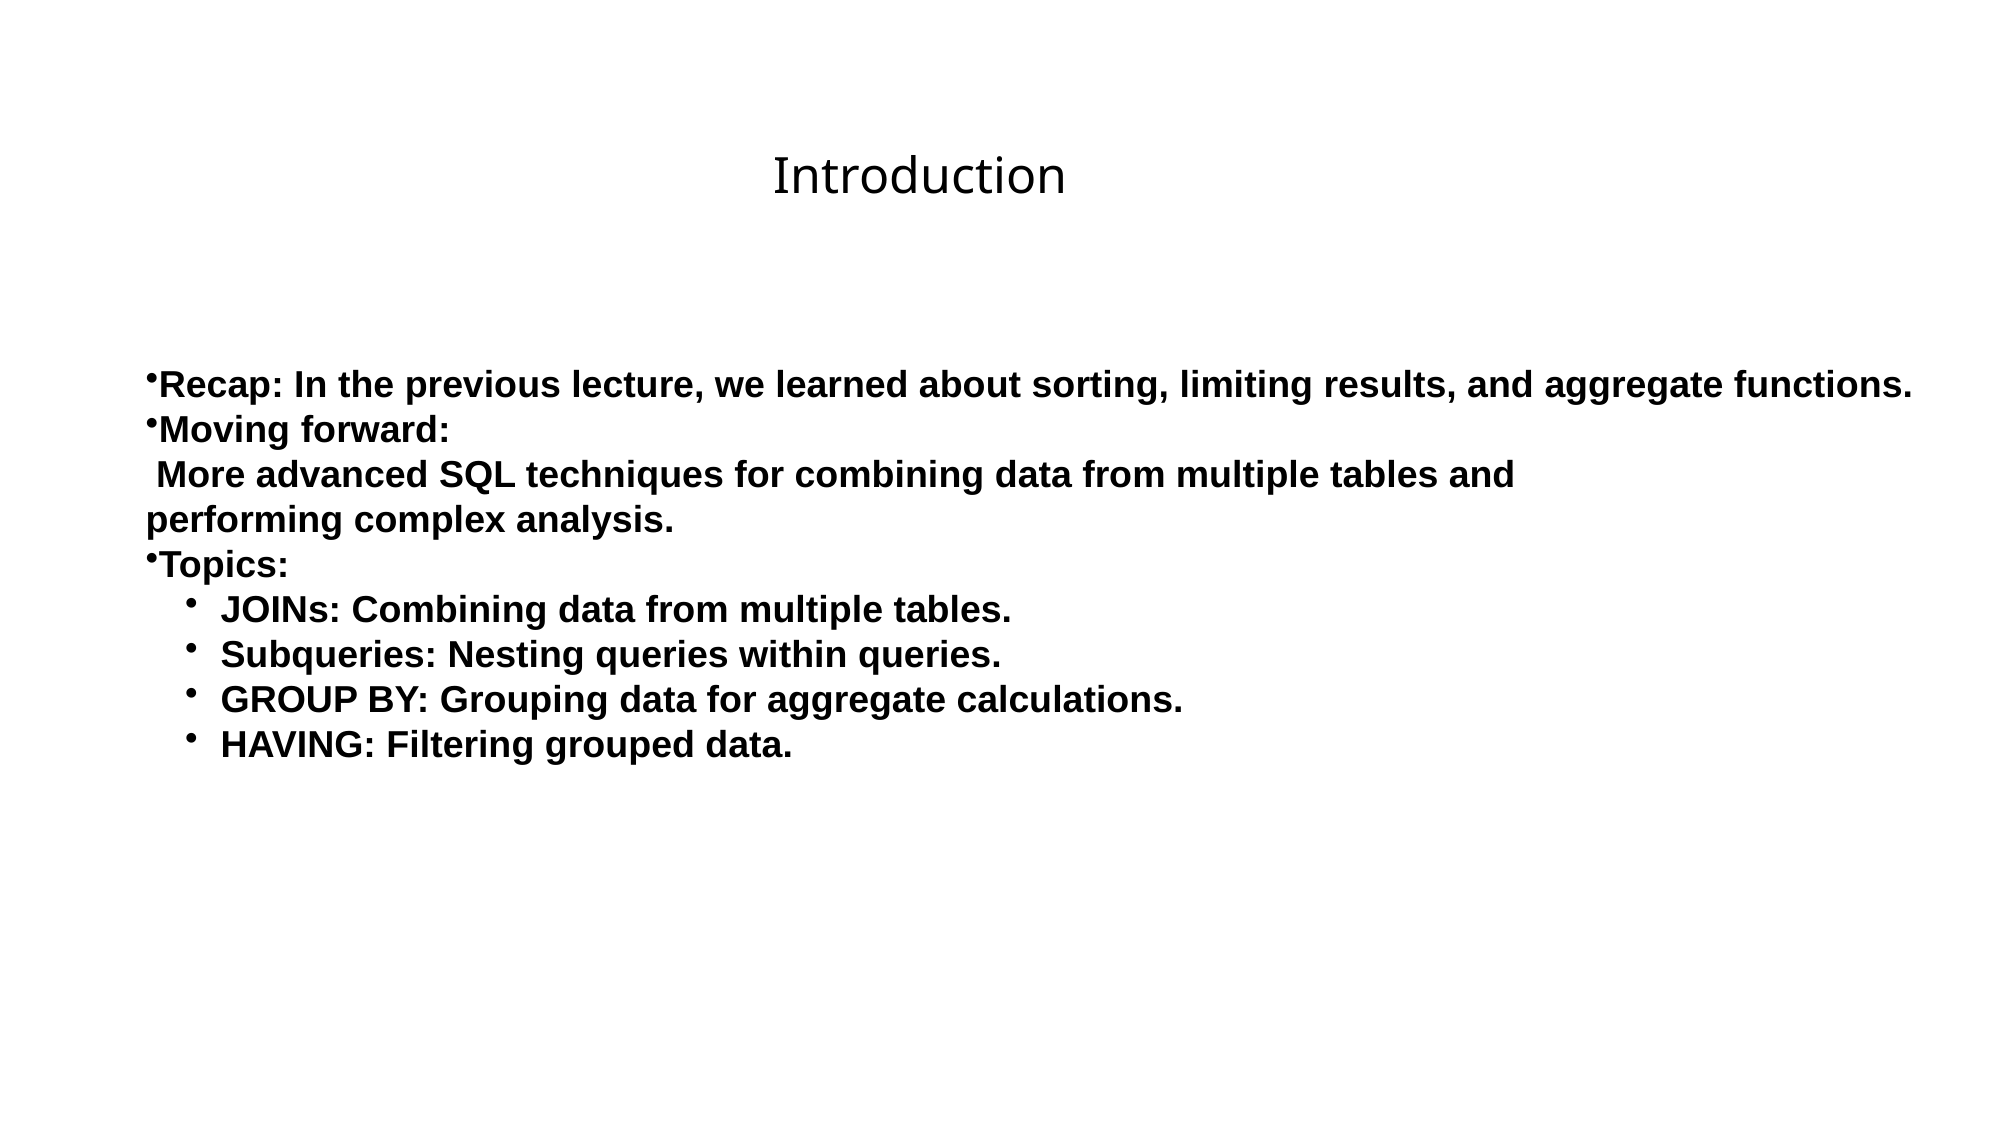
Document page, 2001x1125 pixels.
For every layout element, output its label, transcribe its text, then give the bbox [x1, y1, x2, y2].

text_box Recap: In the previous lecture, we learned about sorting, limiting results, and aggregate functions. Moving forward: More advanced SQL techniques for combining data from multiple tables and performing complex analysis. Topics: JOINs: Combining data from multiple tables. Subqueries: Nesting queries within queries. GROUP BY: Grouping data for aggregate calculations. HAVING: Filtering grouped data. [130, 352, 1931, 773]
subtitle Introduction [123, 142, 1719, 296]
